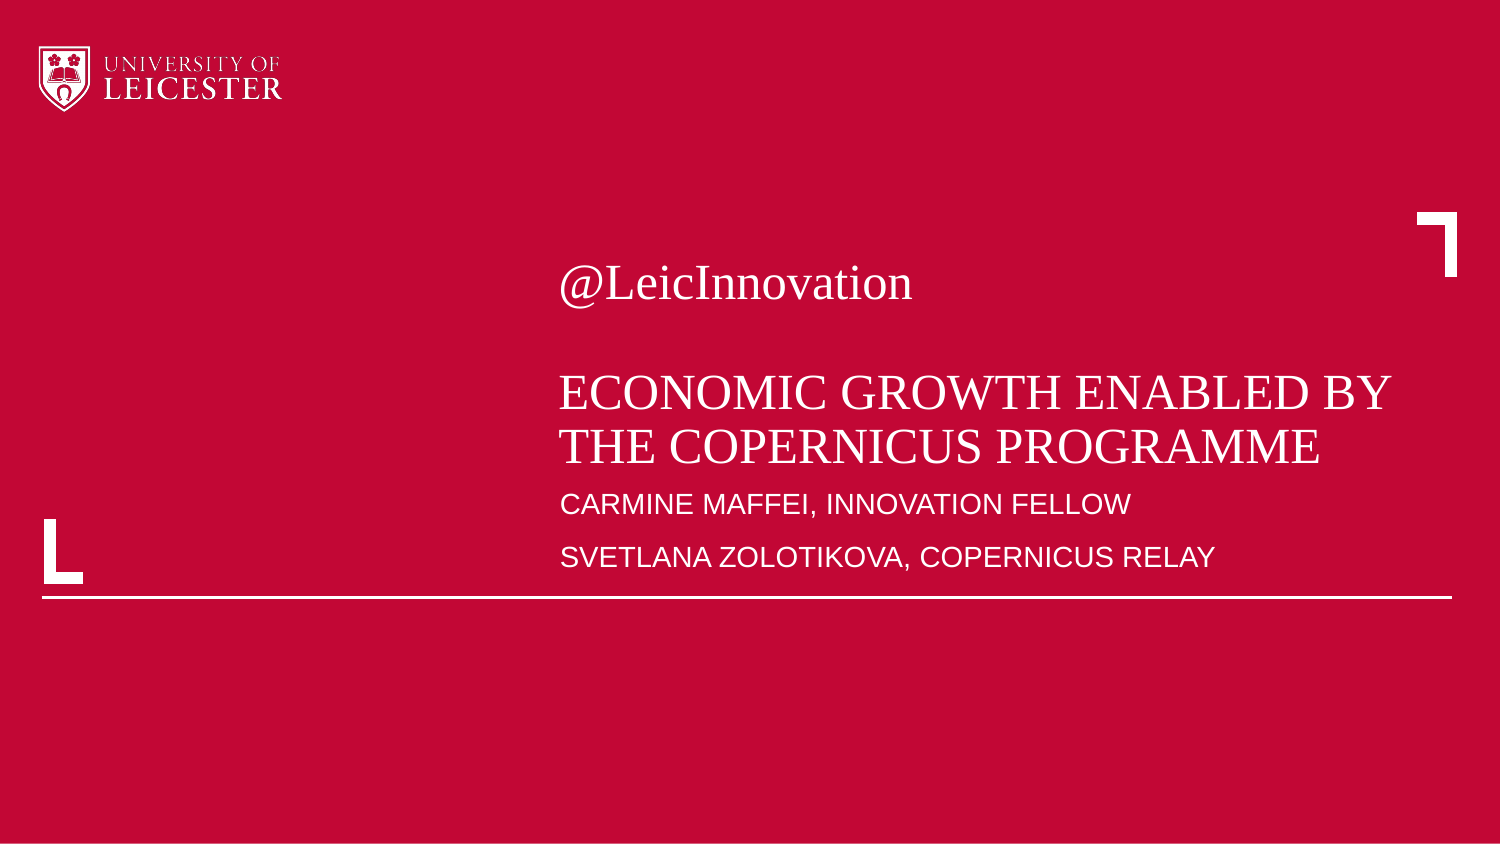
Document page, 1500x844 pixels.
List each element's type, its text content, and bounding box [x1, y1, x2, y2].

list Carmine Maffei, Innovation Fellow Svetlana Zolotikova, Copernicus Relay [544, 483, 1454, 525]
title @LeicInnovation Economic Growth enabled by the Copernicus Programme [543, 245, 1454, 483]
